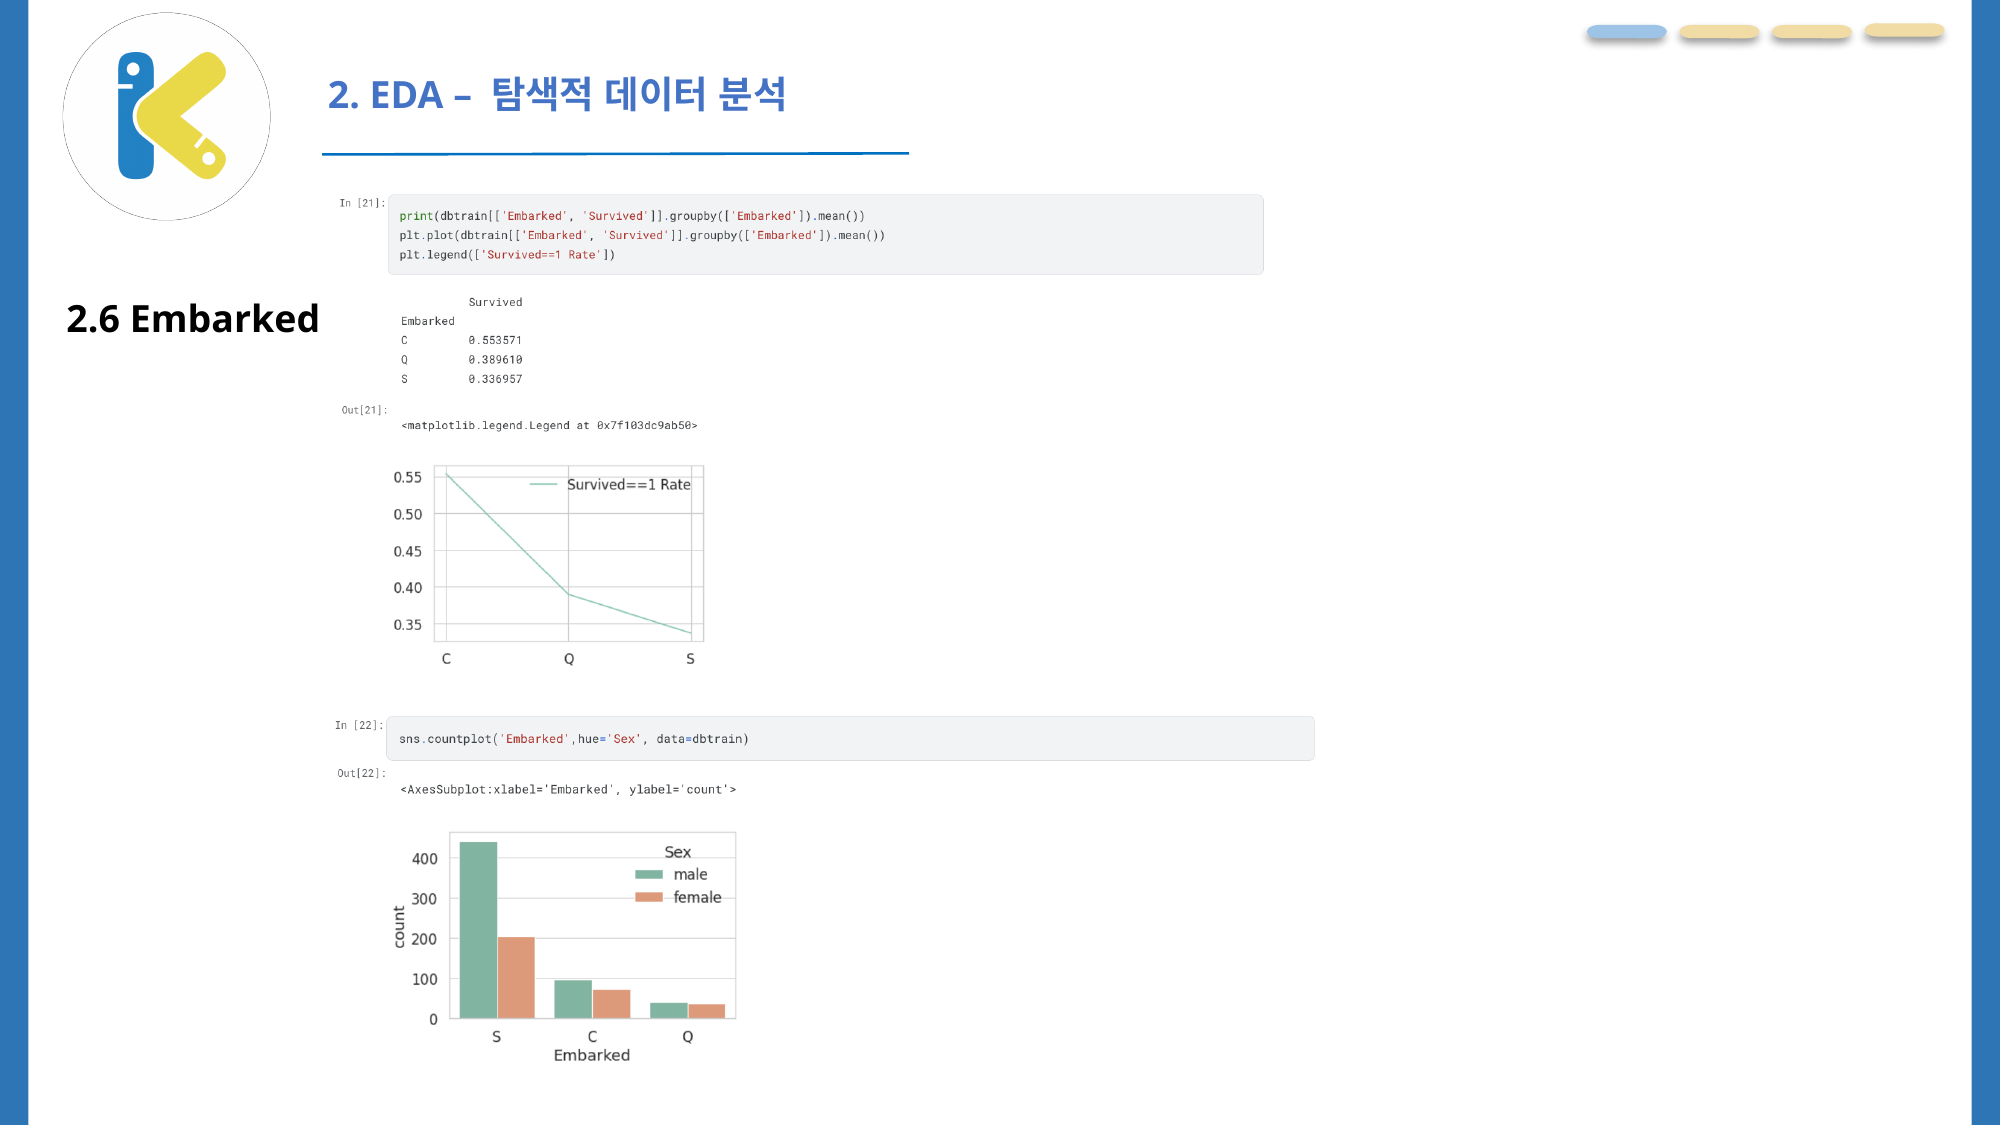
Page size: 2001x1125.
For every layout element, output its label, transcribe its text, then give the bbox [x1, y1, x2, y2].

picture [51, 3, 281, 232]
text_box 2.6 Embarked [51, 287, 331, 347]
text_box 2. EDA – 탐색적 데이터 분석 [312, 48, 865, 138]
picture [331, 182, 1322, 677]
picture [331, 706, 1322, 1076]
text_box [1770, 23, 1854, 40]
text_box [1678, 23, 1761, 40]
text_box [1971, 0, 2000, 1125]
text_box [1863, 22, 1946, 38]
text_box [1585, 23, 1669, 40]
text_box [0, 0, 29, 1125]
